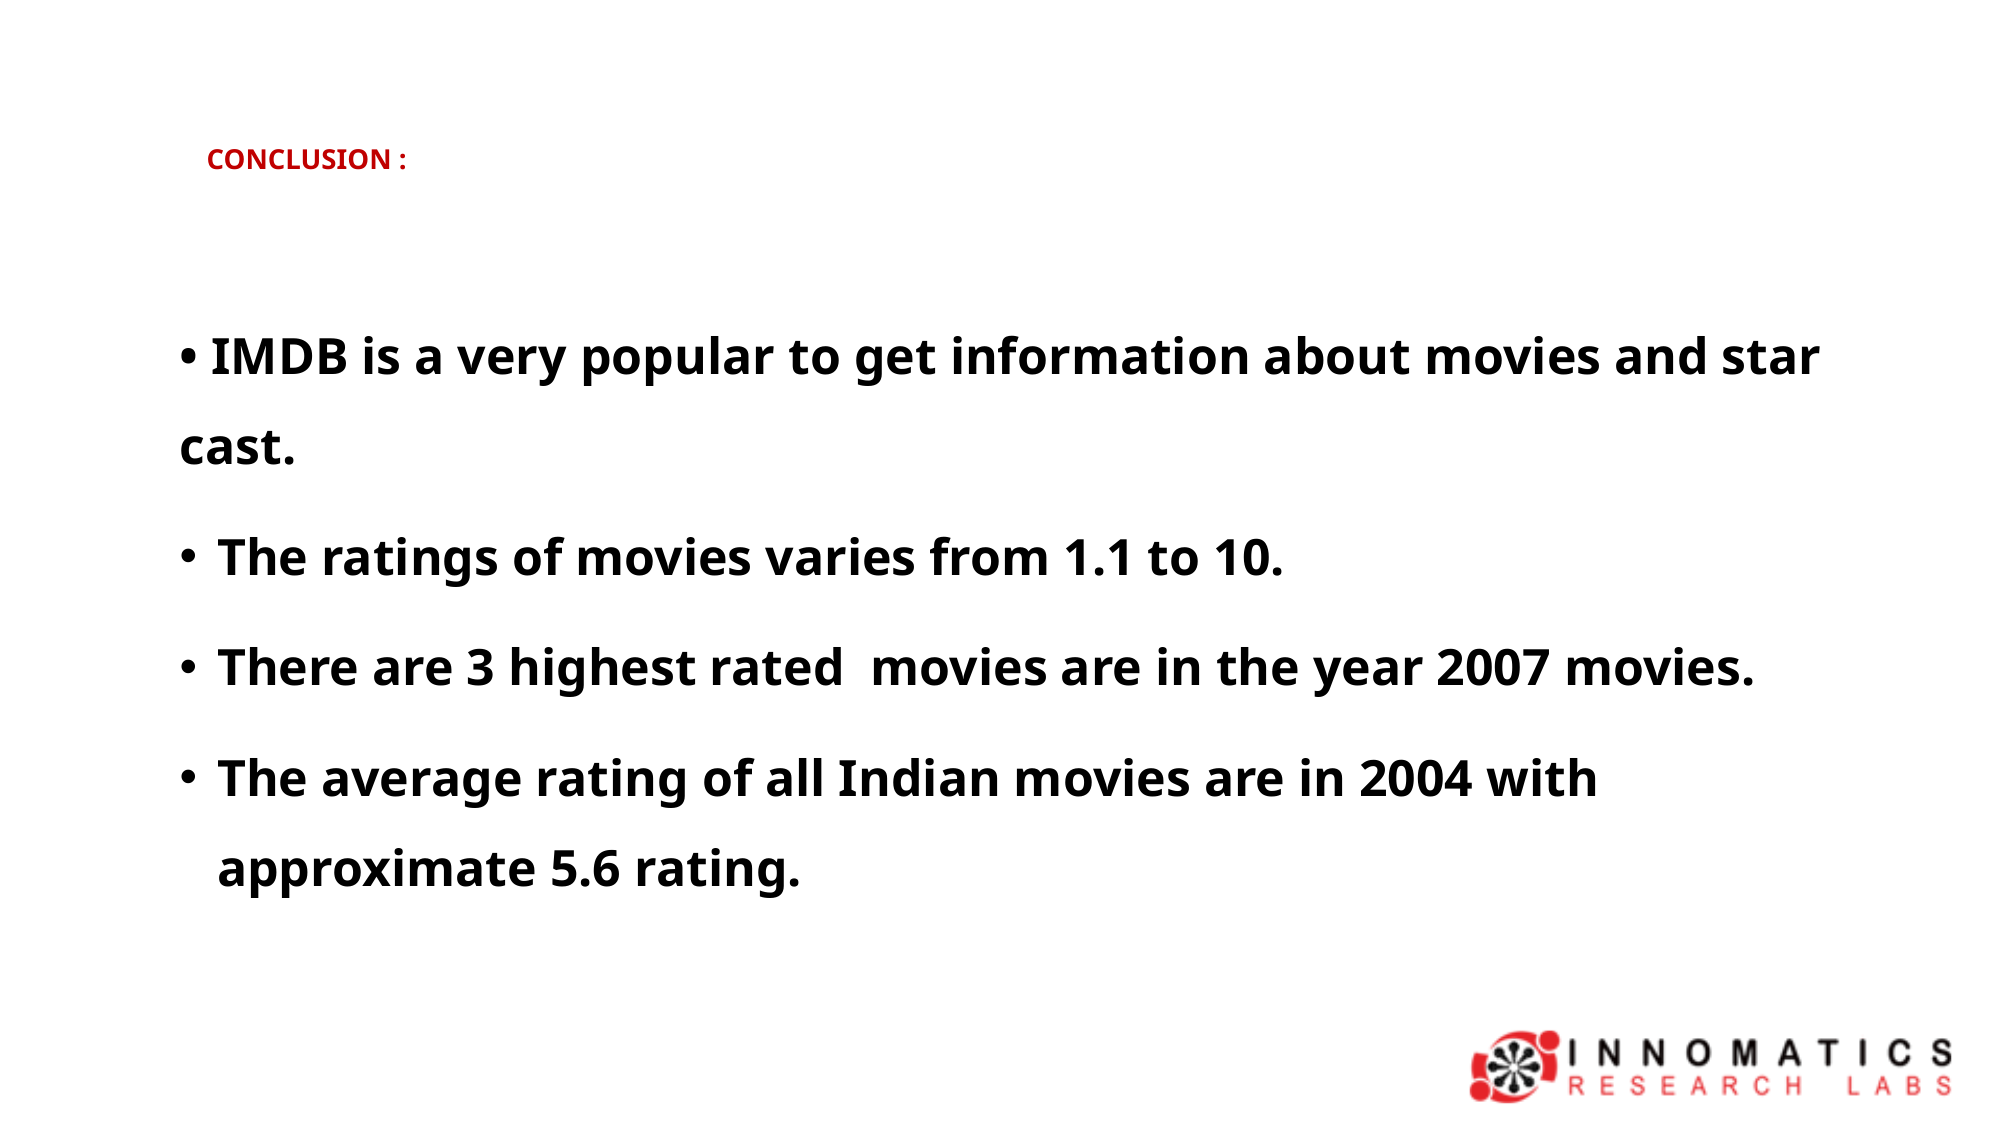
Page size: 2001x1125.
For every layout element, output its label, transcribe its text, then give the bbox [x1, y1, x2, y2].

list • IMDB is a very popular to get information about movies and star cast. The ratings of movies varies from 1.1 to 10. There are 3 highest rated movies are in the year 2007 movies. The average rating of all Indian movies are in 2004 with approximate 5.6 rating. [164, 286, 1857, 831]
title CONCLUSION : [191, 107, 820, 218]
picture [1445, 1014, 1975, 1125]
